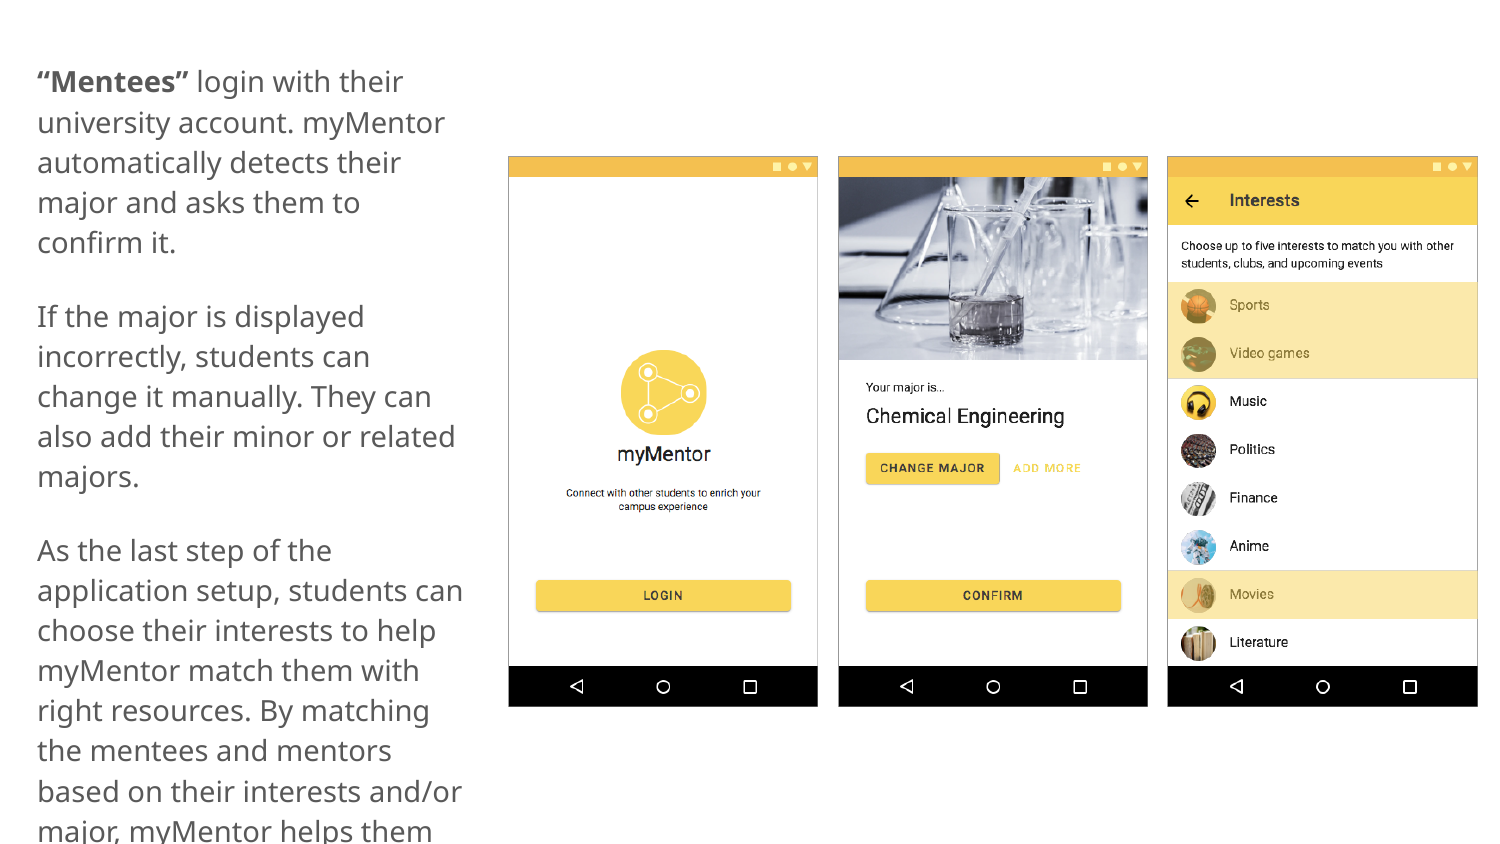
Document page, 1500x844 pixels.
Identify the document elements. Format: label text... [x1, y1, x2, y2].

picture [837, 156, 1148, 707]
picture [1167, 156, 1478, 707]
list “Mentees” login with their university account. myMentor automatically detects their major and asks them to confirm it. If the major is displayed incorrectly, students can change it manually. They can also add their minor or related majors. As the last step of the application setup, students can choose their interests to help myMentor match them with right resources. By matching the mentees and mentors based on their interests and/or major, myMentor helps them connect more naturally. [22, 43, 488, 801]
picture [508, 156, 818, 707]
